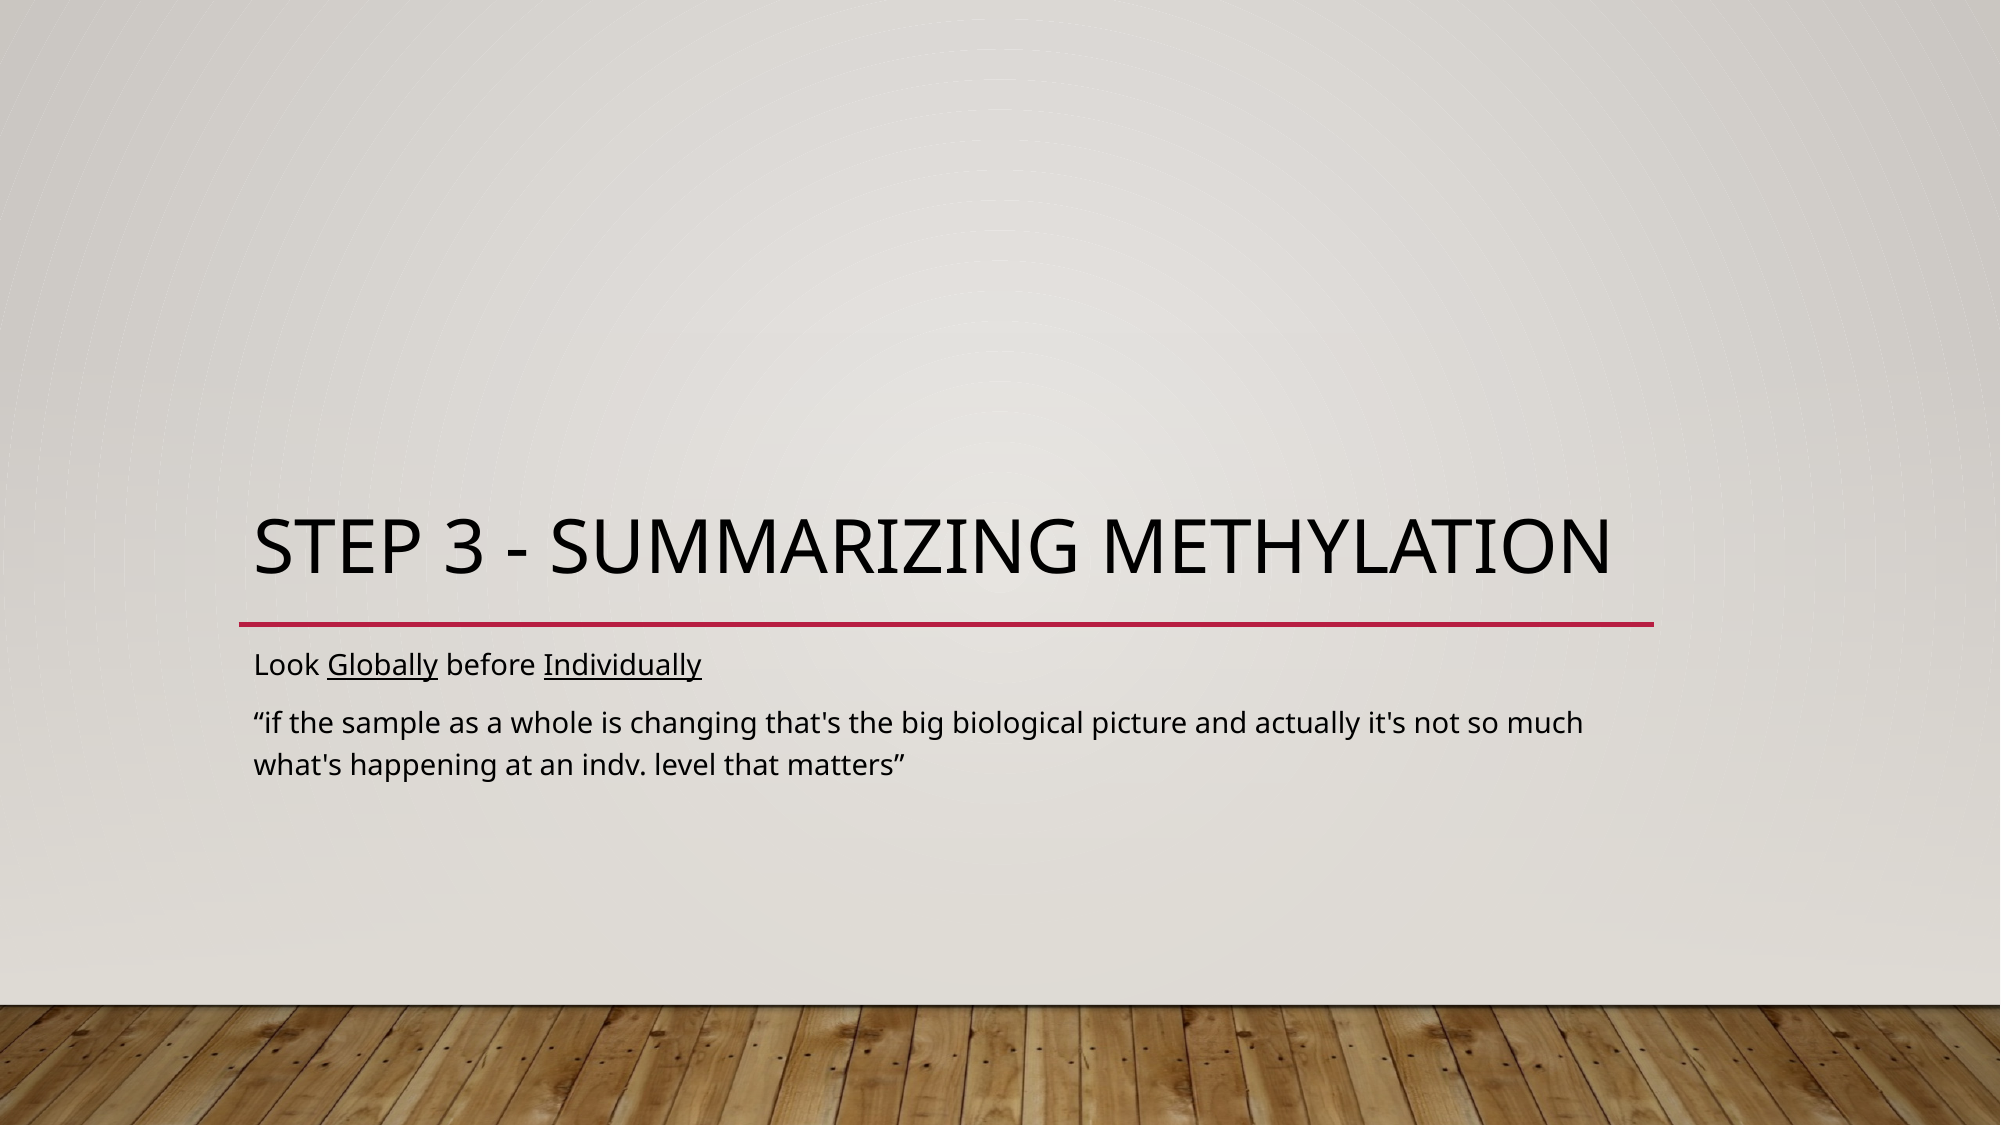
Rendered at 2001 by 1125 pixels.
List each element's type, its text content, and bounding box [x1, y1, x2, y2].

picture [0, 1005, 2000, 1125]
list Look Globally before Individually “if the sample as a whole is changing that's the big biological picture and actually it's not so much what's happening at an indv. level that matters” [238, 624, 1655, 791]
title Step 3 - summarizing methylation [238, 288, 1657, 598]
